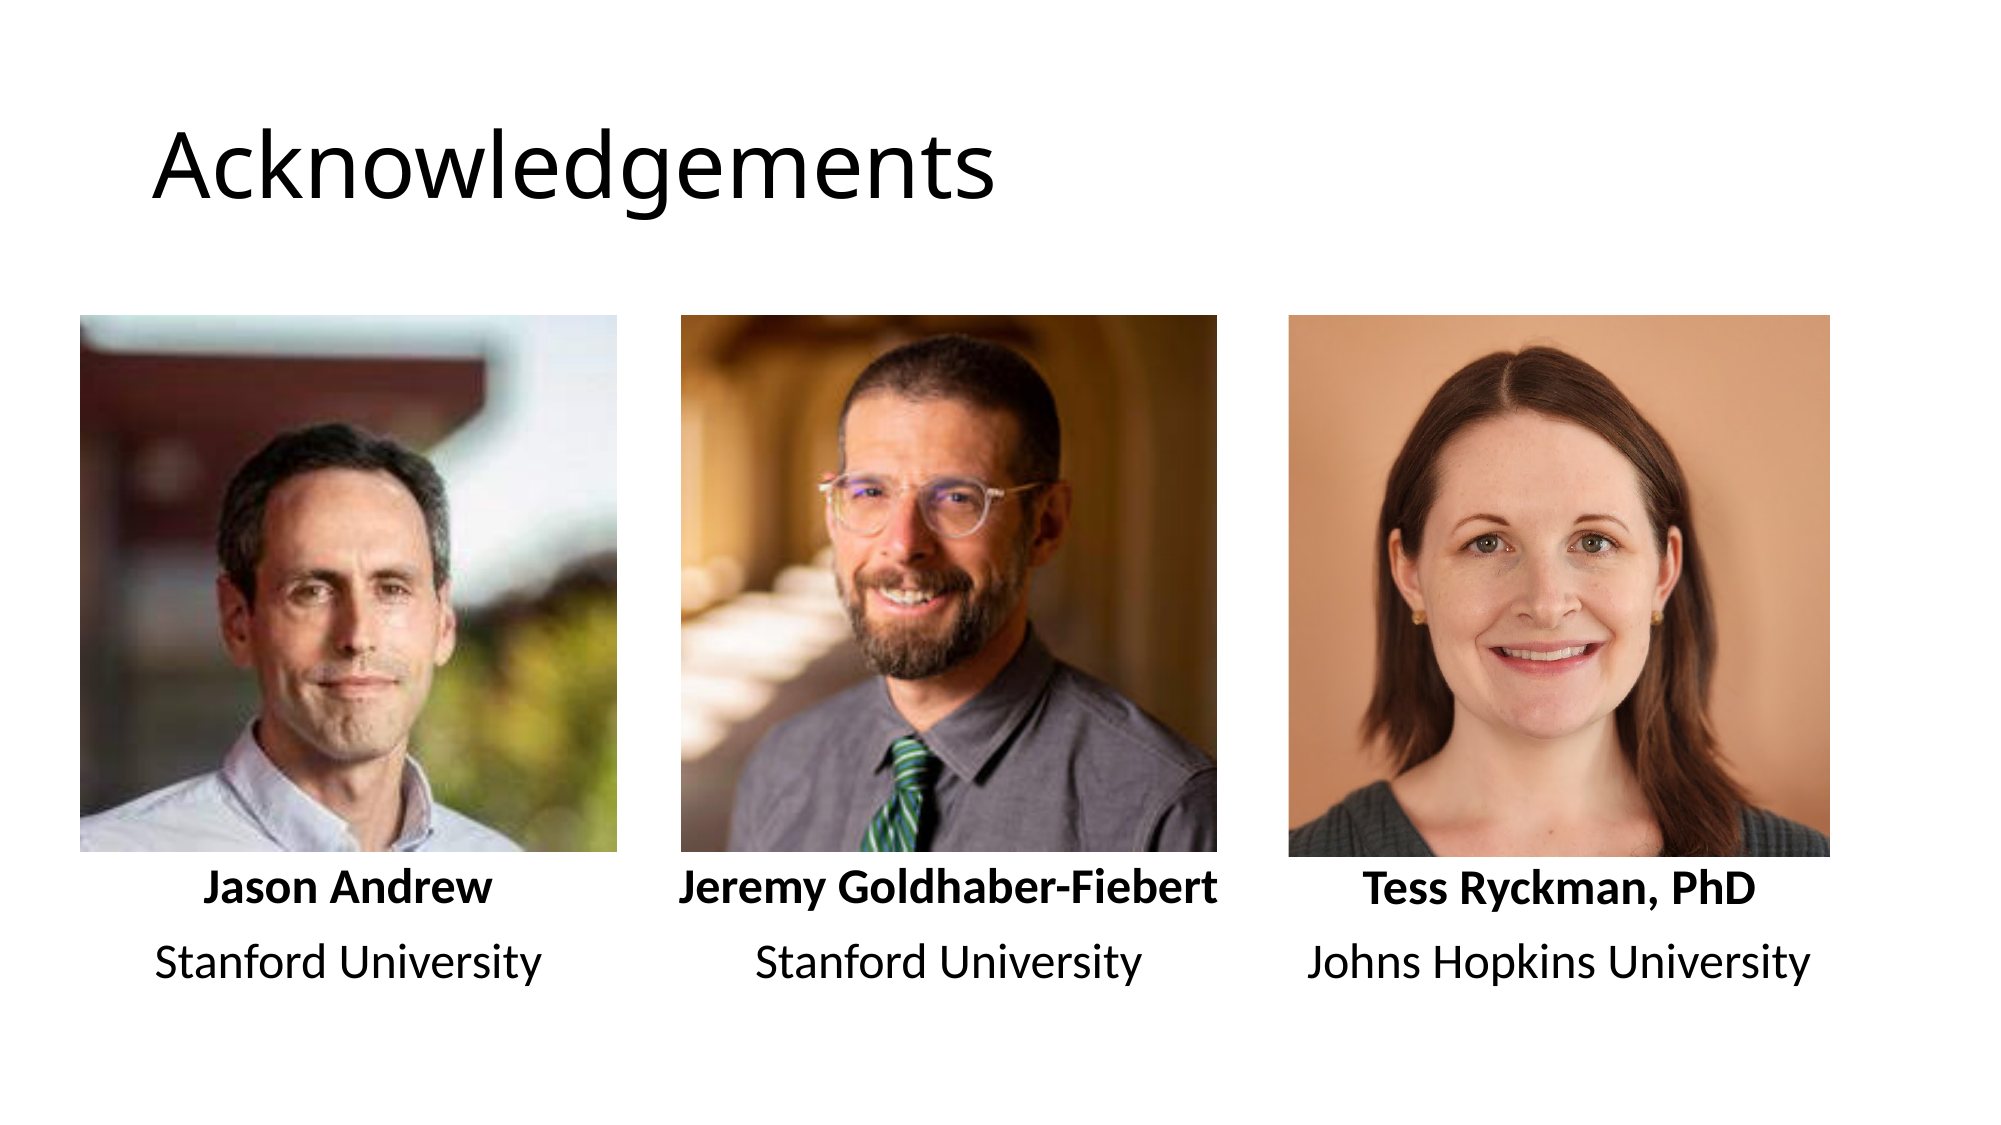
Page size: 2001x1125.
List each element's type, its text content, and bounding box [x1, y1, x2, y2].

picture [681, 315, 1217, 852]
title Acknowledgements [137, 59, 1863, 278]
picture [1288, 315, 1831, 857]
text_box Jason Andrew Stanford University [139, 853, 558, 997]
text_box Jeremy Goldhaber-Fiebert Stanford University [664, 853, 1234, 997]
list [80, 315, 617, 852]
text_box Tess Ryckman, PhD Johns Hopkins University [1256, 853, 1863, 1072]
